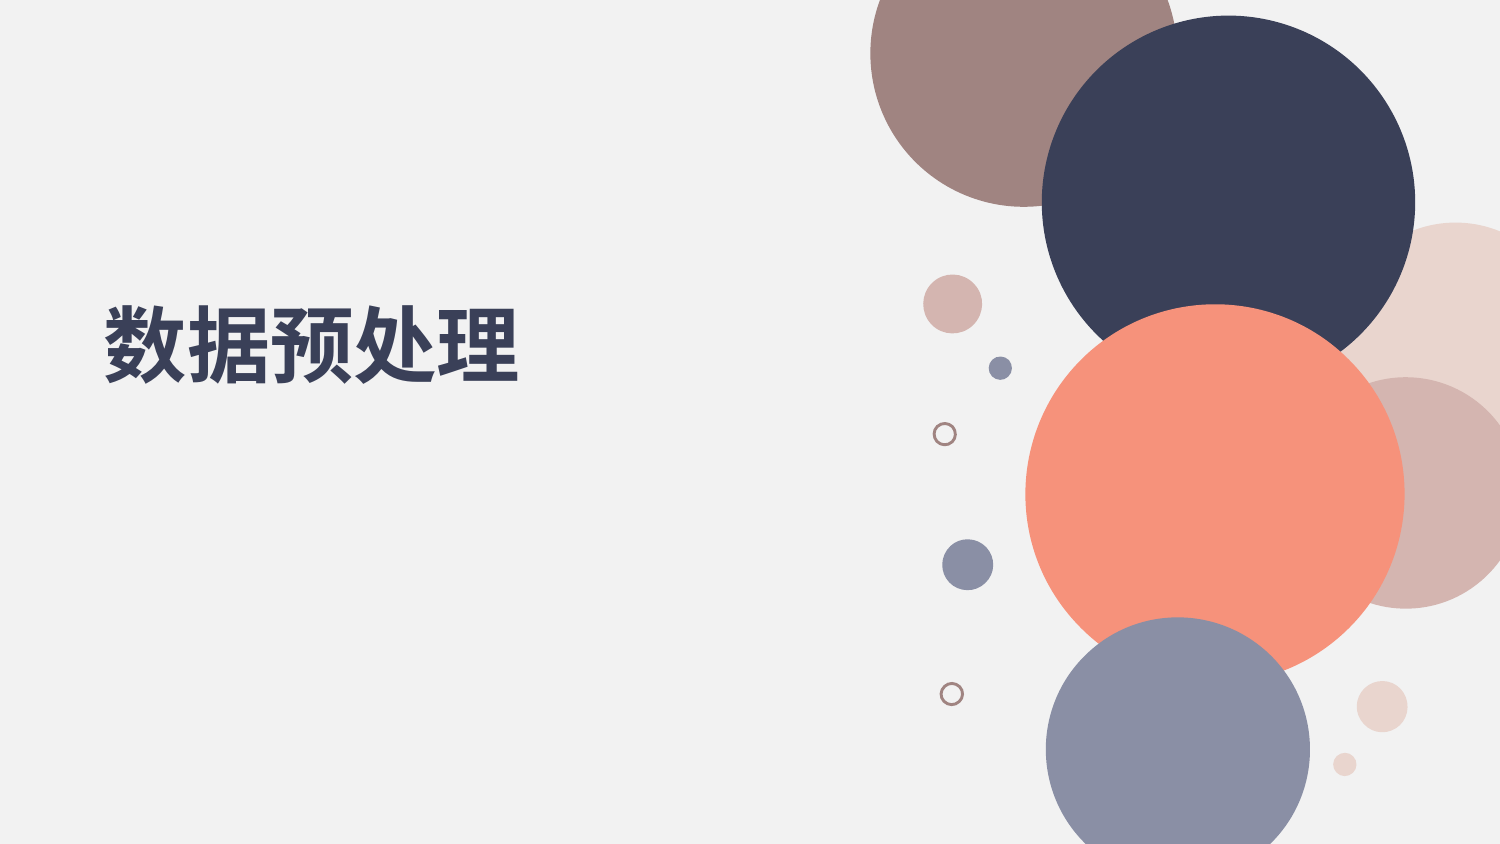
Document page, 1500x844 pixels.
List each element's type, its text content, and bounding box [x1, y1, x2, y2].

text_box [870, 0, 1500, 844]
text_box 数据预处理 [89, 285, 536, 401]
